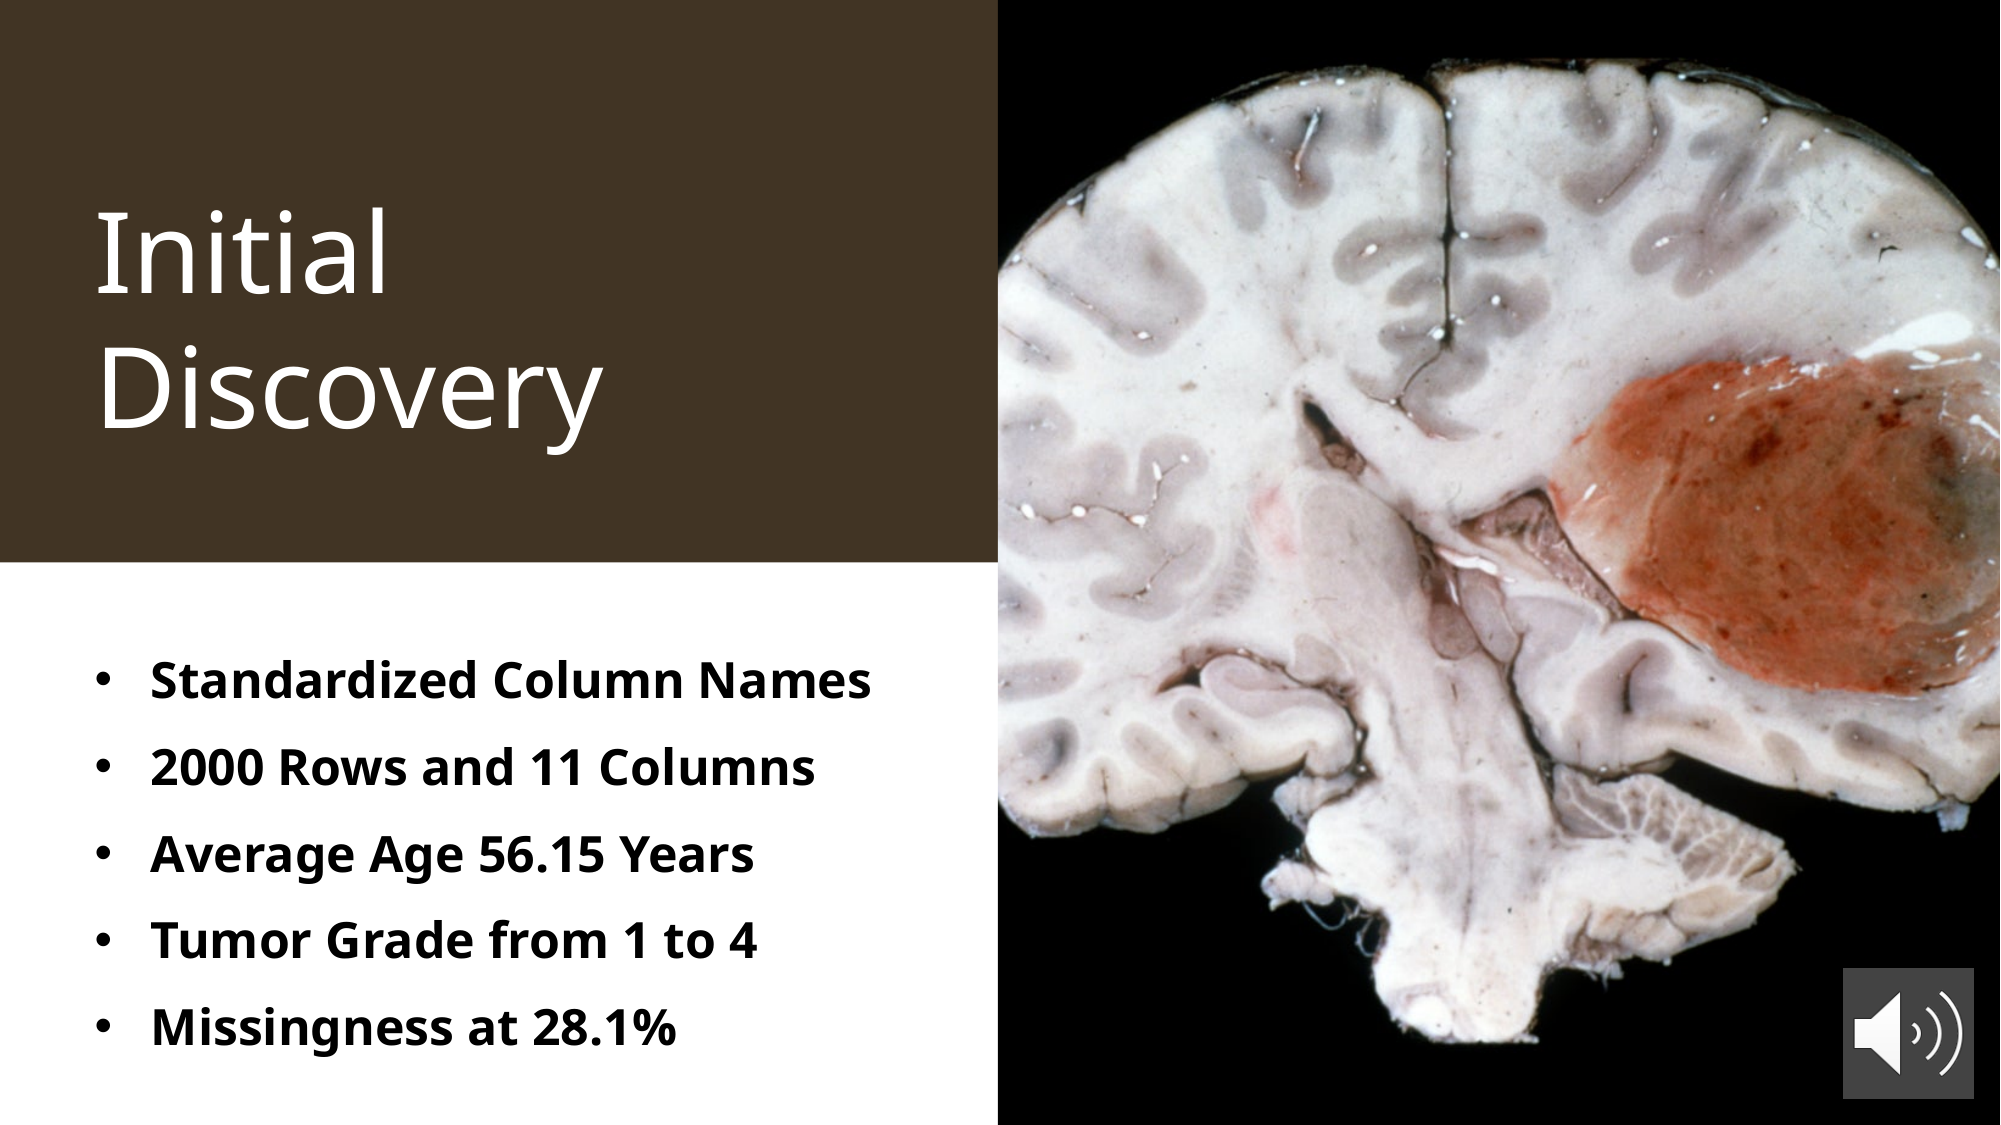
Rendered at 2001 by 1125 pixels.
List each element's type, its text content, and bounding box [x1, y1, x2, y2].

title Initial Discovery [79, 59, 904, 459]
list Standardized Column Names 2000 Rows and 11 Columns Average Age 56.15 Years Tumor Grade from 1 to 4 Missingness at 28.1% [79, 634, 936, 1066]
text_box [0, 0, 997, 563]
text_box [0, 563, 997, 1125]
picture [997, 0, 2000, 1125]
